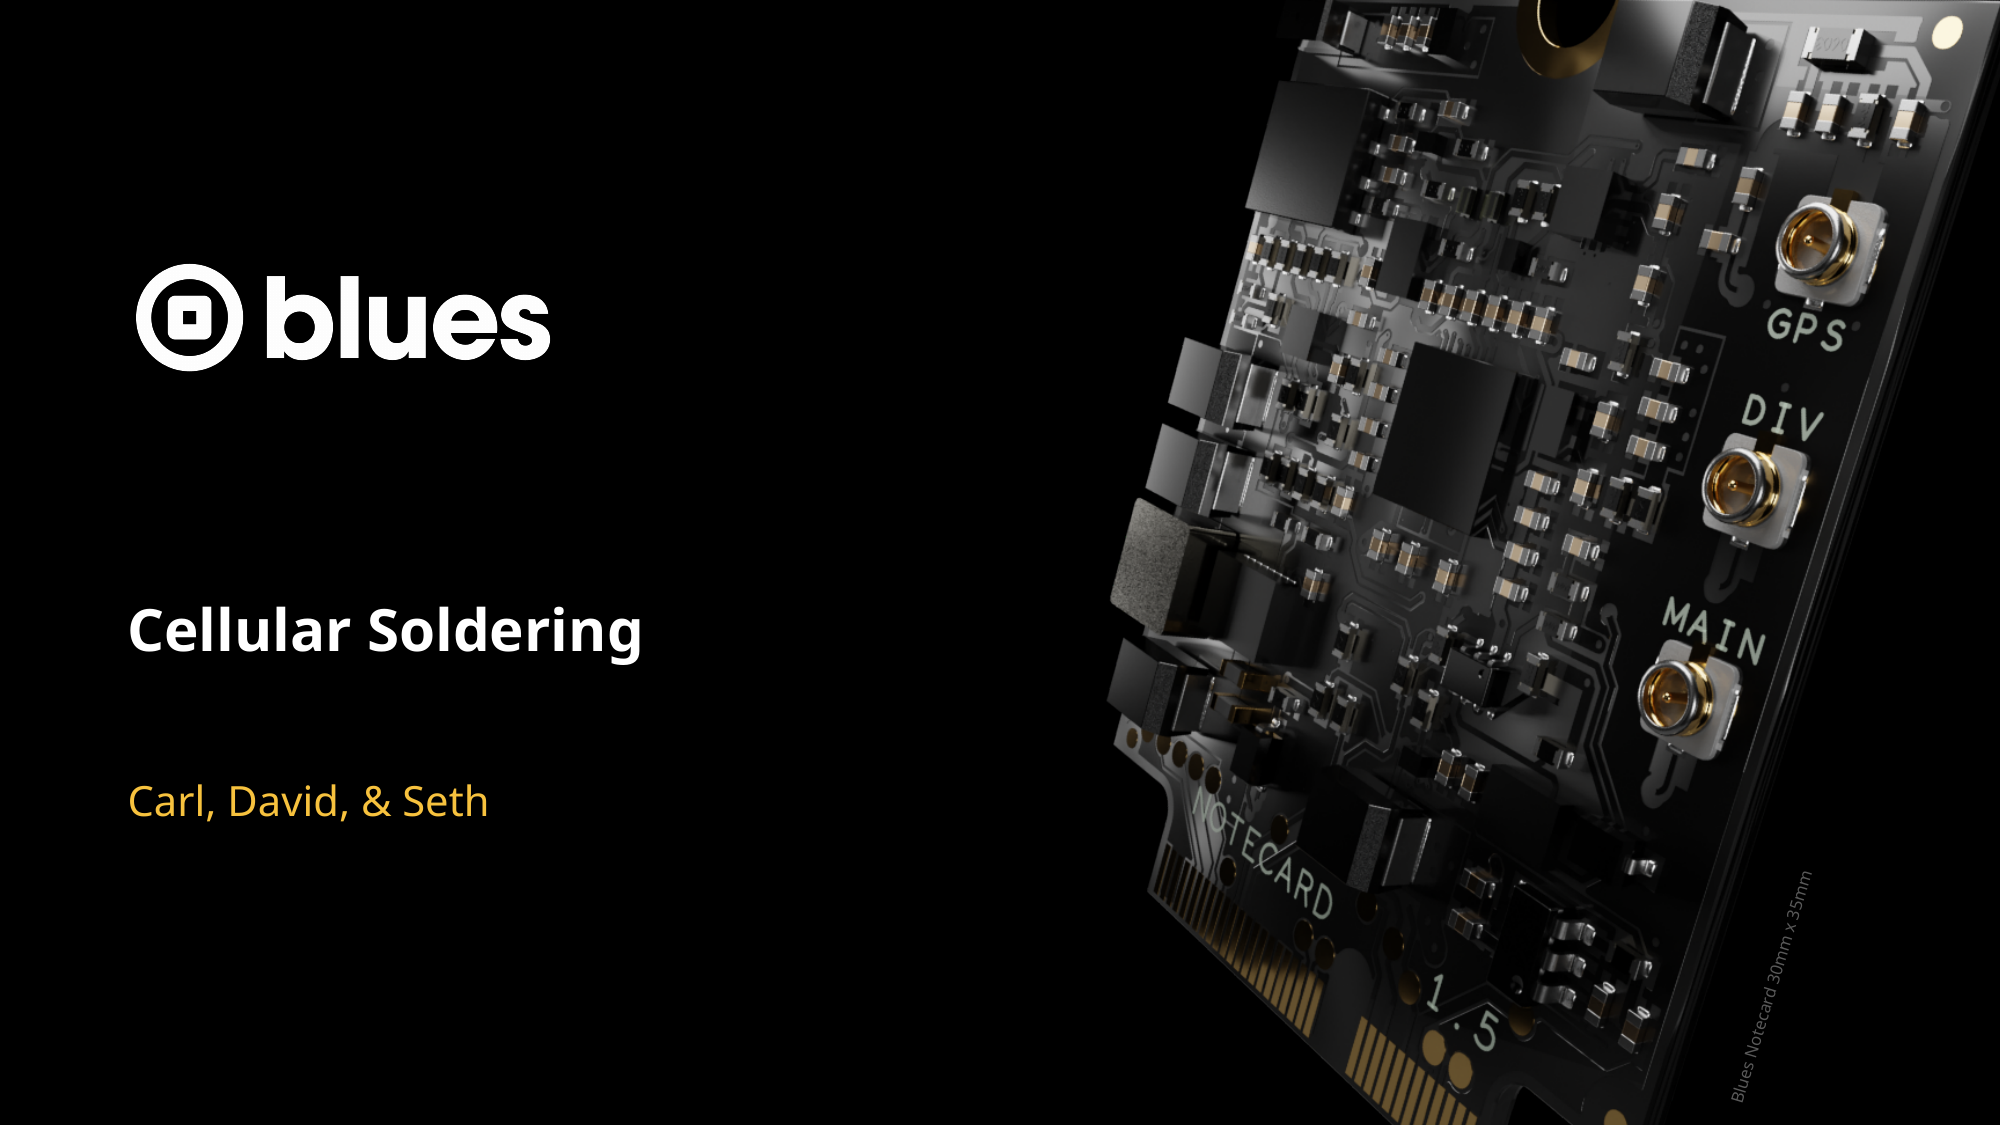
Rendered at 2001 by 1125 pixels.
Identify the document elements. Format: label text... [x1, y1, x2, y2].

title Cellular Soldering [112, 585, 1000, 742]
picture [668, 0, 2001, 1125]
list Carl, David, & Seth [112, 766, 1000, 897]
picture [112, 239, 574, 396]
